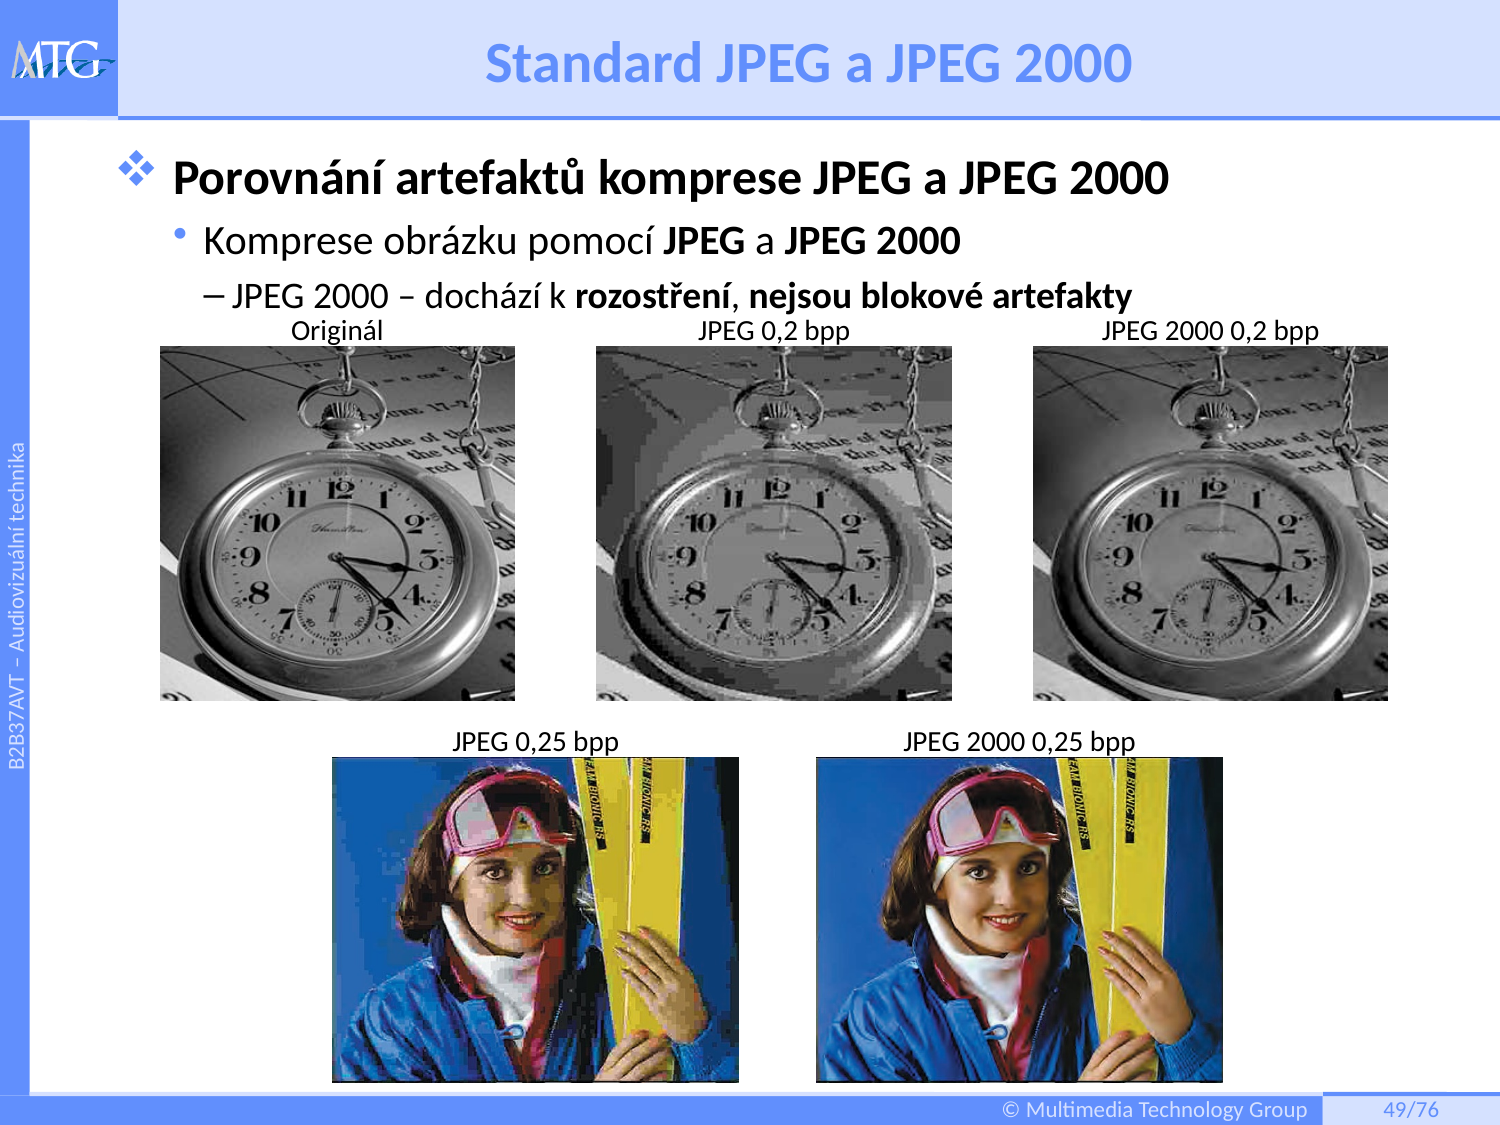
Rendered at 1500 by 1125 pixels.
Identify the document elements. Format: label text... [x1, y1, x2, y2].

text_box JPEG 2000 0,25 bpp [877, 722, 1162, 755]
picture [160, 346, 515, 702]
text_box JPEG 0,2 bpp [632, 311, 916, 344]
picture [816, 757, 1223, 1083]
slide_number 48/76 [1322, 1095, 1500, 1125]
picture [332, 757, 739, 1083]
text_box JPEG 0,25 bpp [393, 722, 678, 755]
picture [1033, 346, 1389, 702]
text_box JPEG 2000 0,2 bpp [1068, 311, 1353, 344]
picture [596, 346, 952, 702]
list Porovnání artefaktů komprese JPEG a JPEG 2000 Komprese obrázku pomocí JPEG a JPEG 2000 JPEG 2000 – dochází k rozostření, nejsou blokové artefakty [41, 137, 1468, 1094]
text_box Originál [195, 311, 480, 344]
title Standard JPEG a JPEG 2000 [118, 0, 1500, 119]
picture [10, 40, 116, 78]
